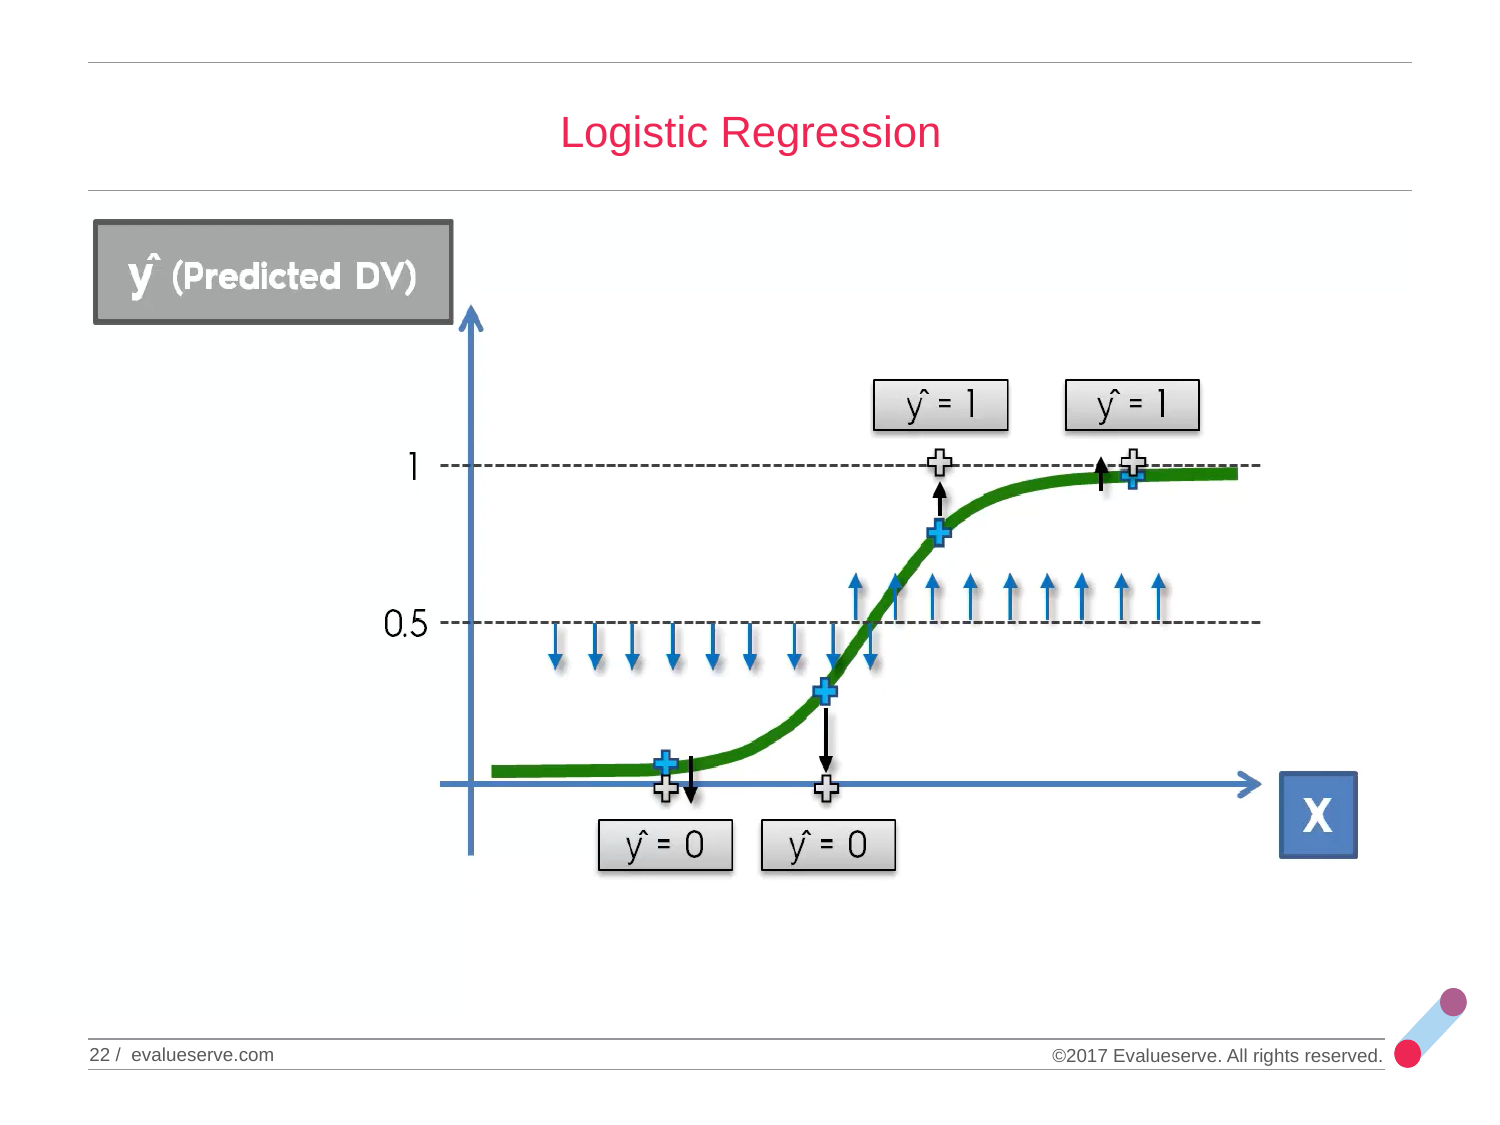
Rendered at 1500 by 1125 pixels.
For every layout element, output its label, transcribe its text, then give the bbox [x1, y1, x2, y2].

text_box Logistic Regression [88, 96, 1414, 204]
footer ©2017 Evalueserve. All rights reserved. [908, 1041, 1384, 1069]
picture [0, 201, 1414, 1016]
slide_number 22 / evalueserve.com [89, 1039, 311, 1069]
